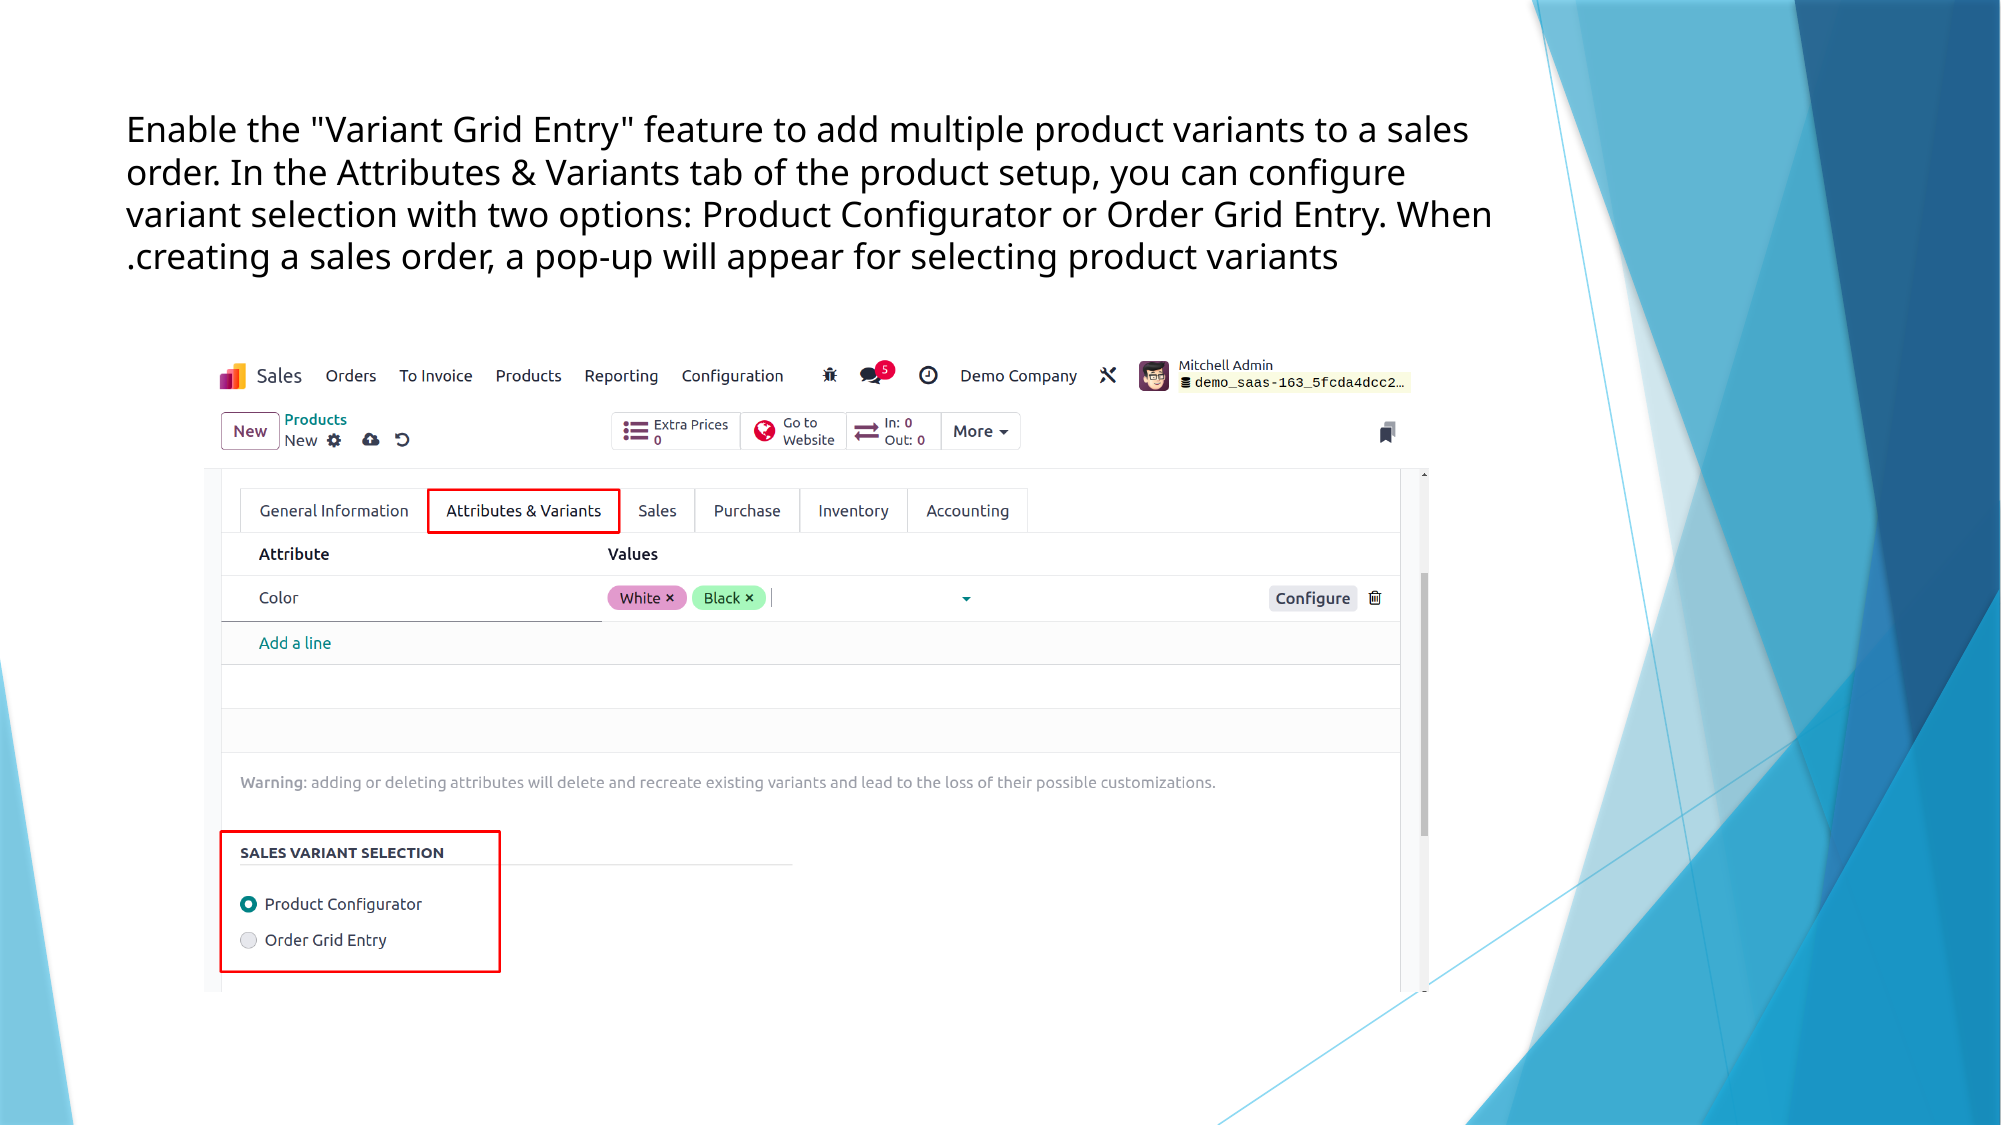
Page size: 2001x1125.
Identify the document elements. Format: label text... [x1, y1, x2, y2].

title Enable the "Variant Grid Entry" feature to add multiple product variants to a sales order. In the Attributes & Variants tab of the product setup, you can configure variant selection with two options: Product Configurator or Order Grid Entry. When creating a sales order, a pop-up will appear for selecting product variants. [111, 99, 1522, 317]
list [203, 353, 1429, 992]
